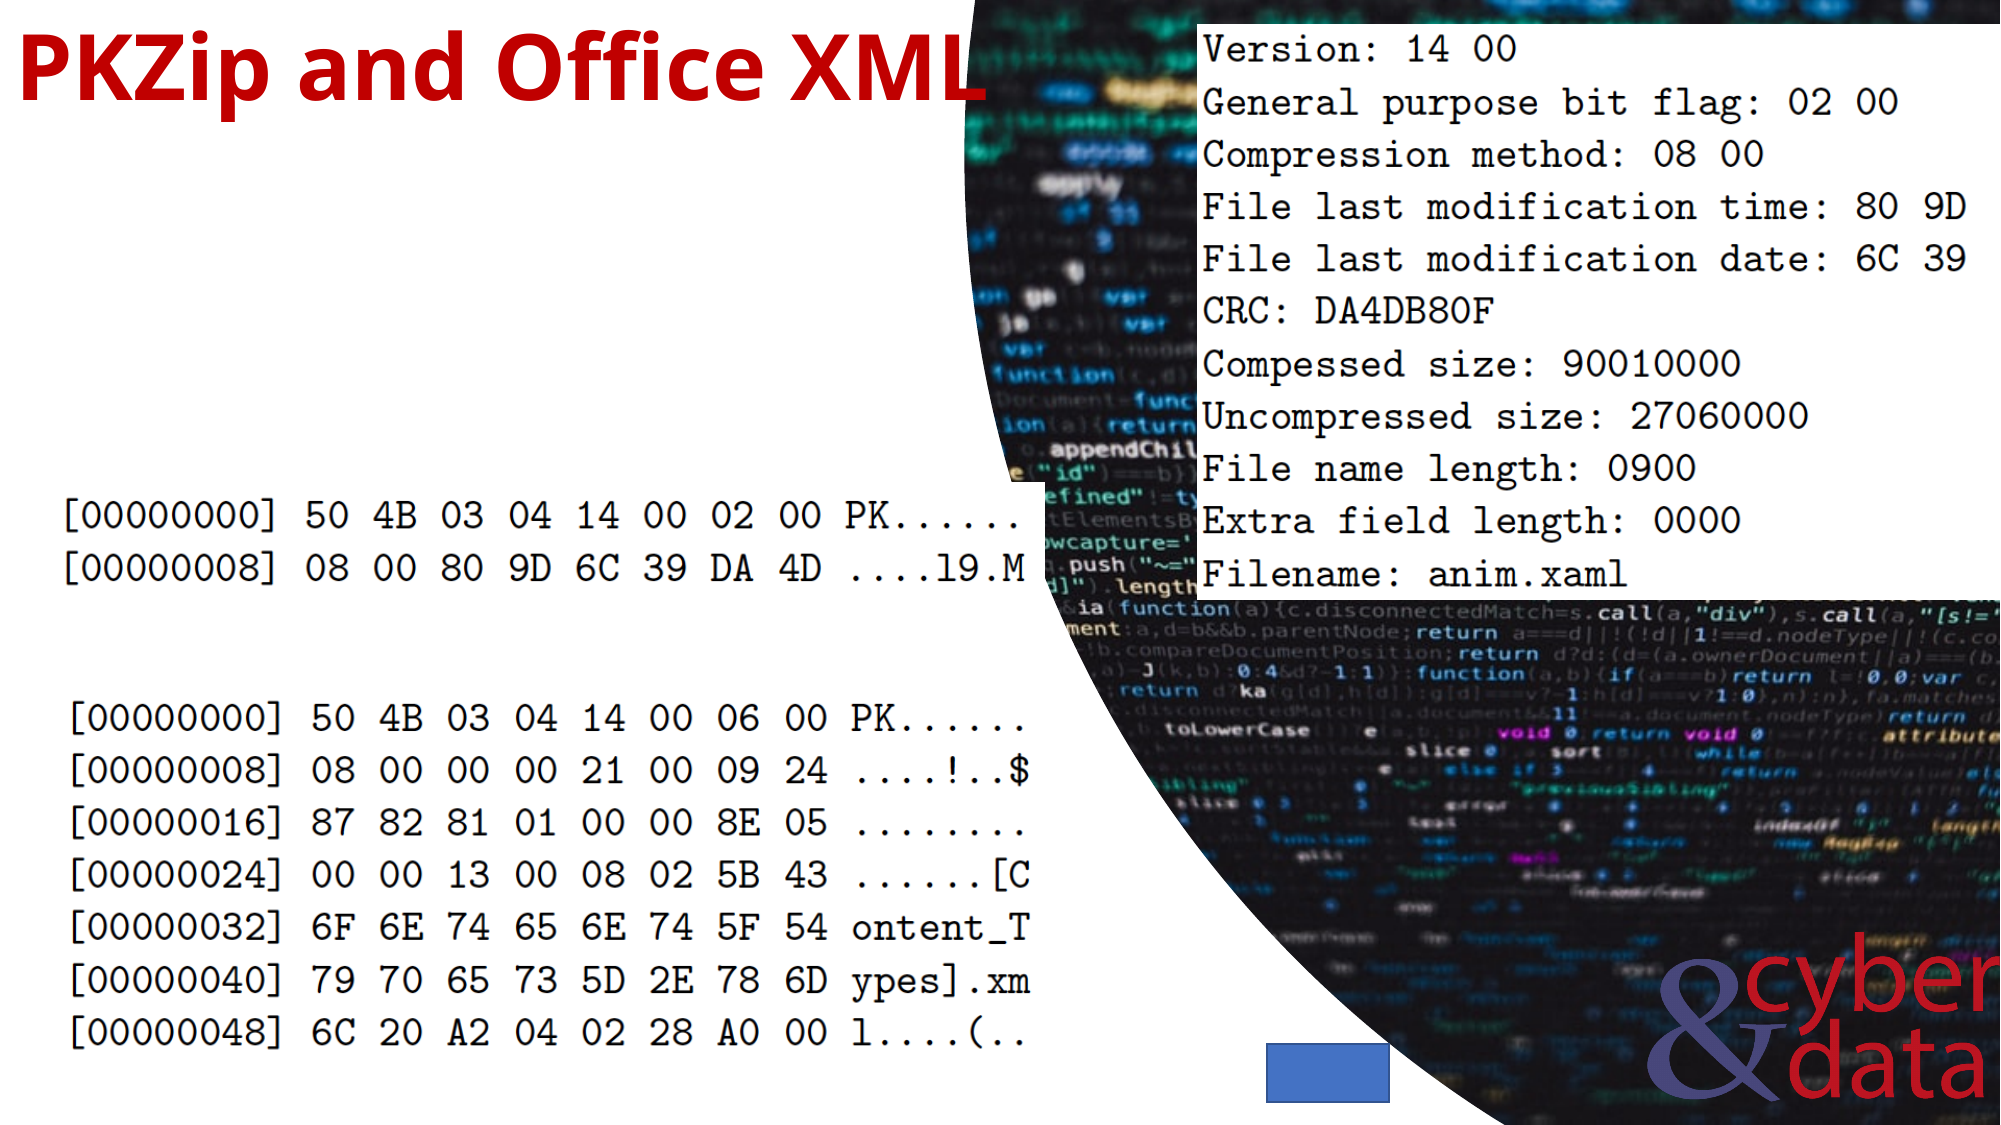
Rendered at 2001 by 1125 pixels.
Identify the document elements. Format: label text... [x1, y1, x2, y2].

picture [50, 0, 2000, 1125]
title PKZip and Office XML [0, 0, 964, 143]
